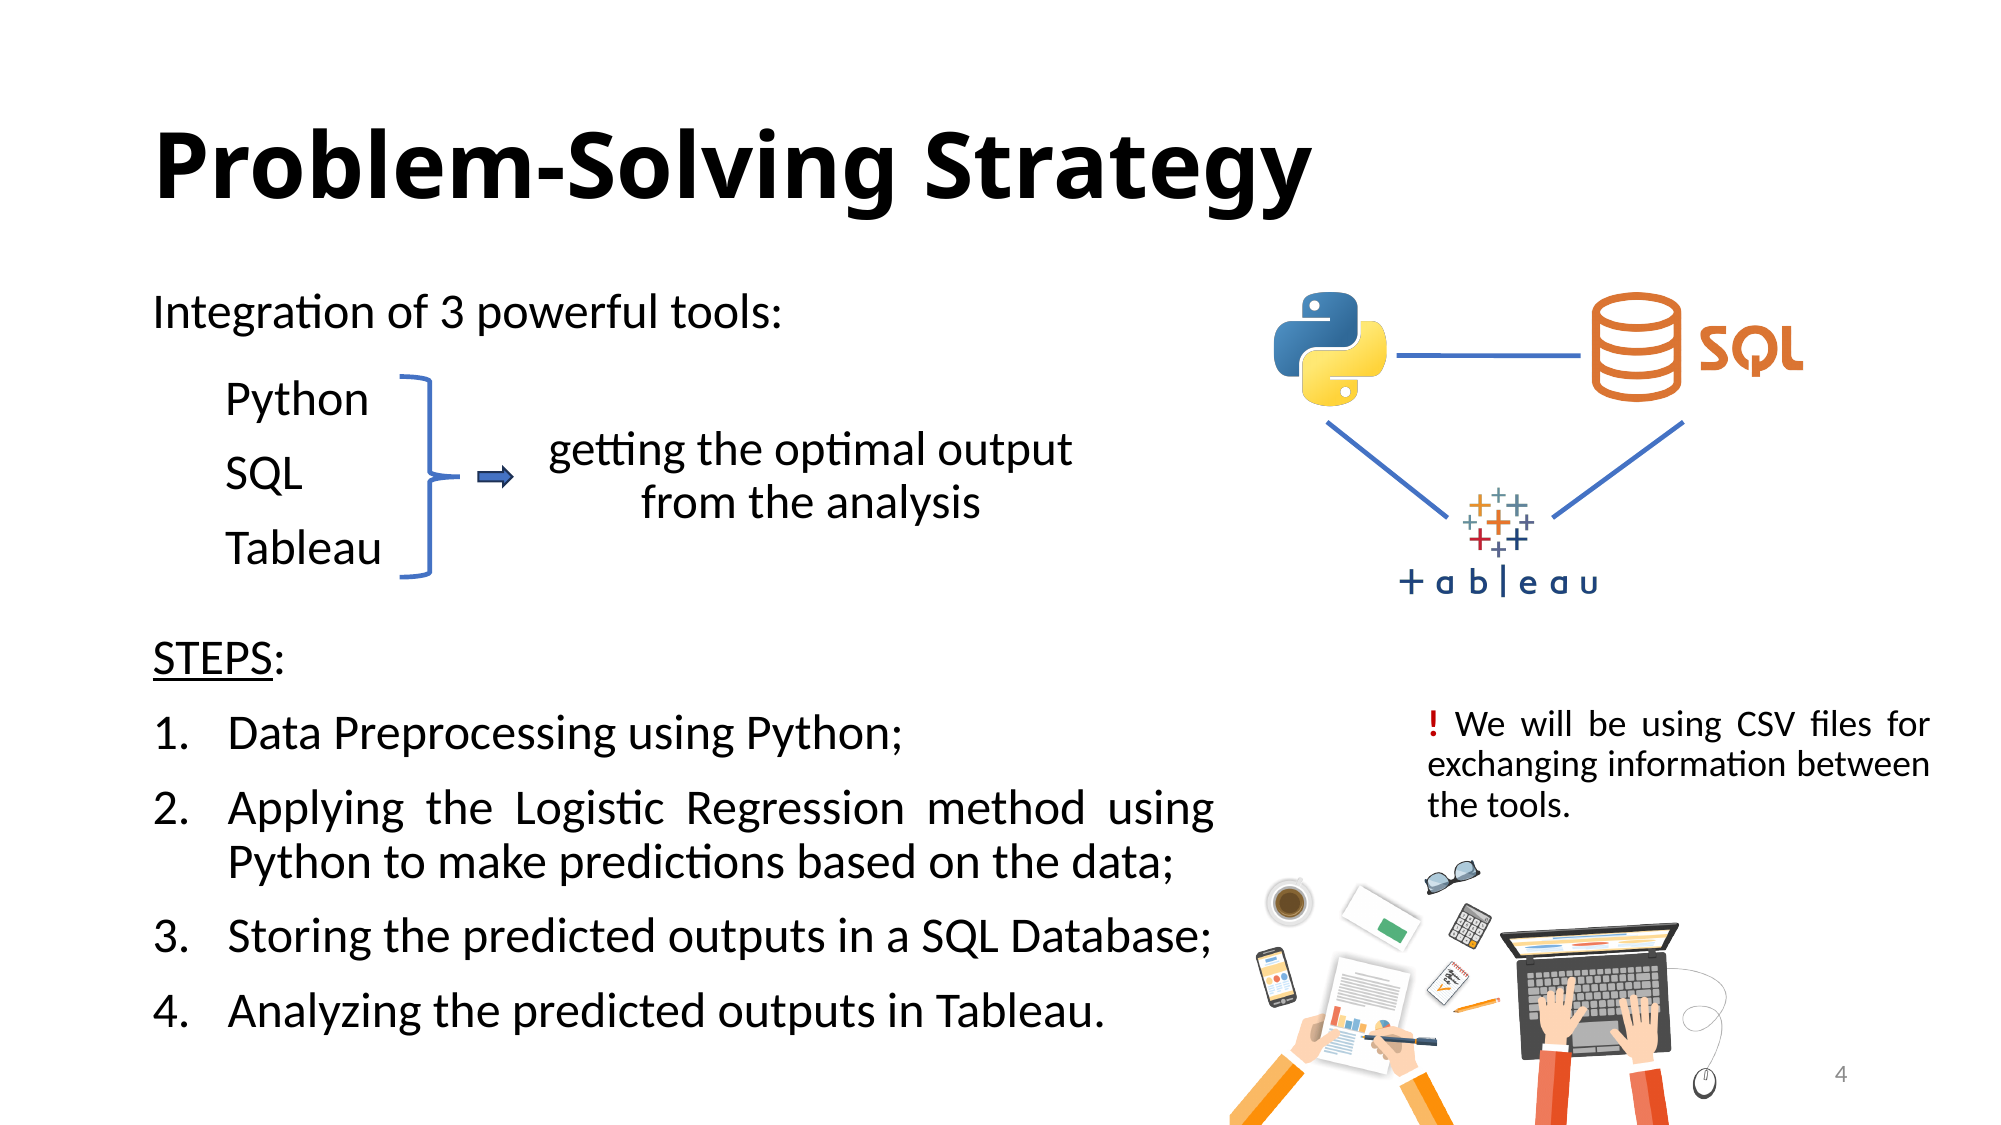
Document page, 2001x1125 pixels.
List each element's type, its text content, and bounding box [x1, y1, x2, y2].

text_box [477, 465, 514, 489]
slide_number 4 [1733, 1042, 1863, 1103]
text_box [1273, 292, 1818, 599]
text_box getting the optimal output from the analysis [526, 415, 1096, 537]
list Integration of 3 powerful tools: [137, 277, 1863, 349]
title Problem-Solving Strategy [137, 59, 1863, 277]
text_box STEPS: Data Preprocessing using Python; Applying the Logistic Regression method using Python to make predictions based on the data; Storing the predicted outputs in a SQL Database; Analyzing the predicted outputs in Tableau. [137, 623, 1231, 1100]
picture [1223, 837, 1733, 1125]
text_box [399, 376, 460, 578]
text_box ! We will be using CSV files for exchanging information between the tools. [1412, 696, 1946, 838]
text_box Python SQL Tableau [210, 364, 414, 596]
